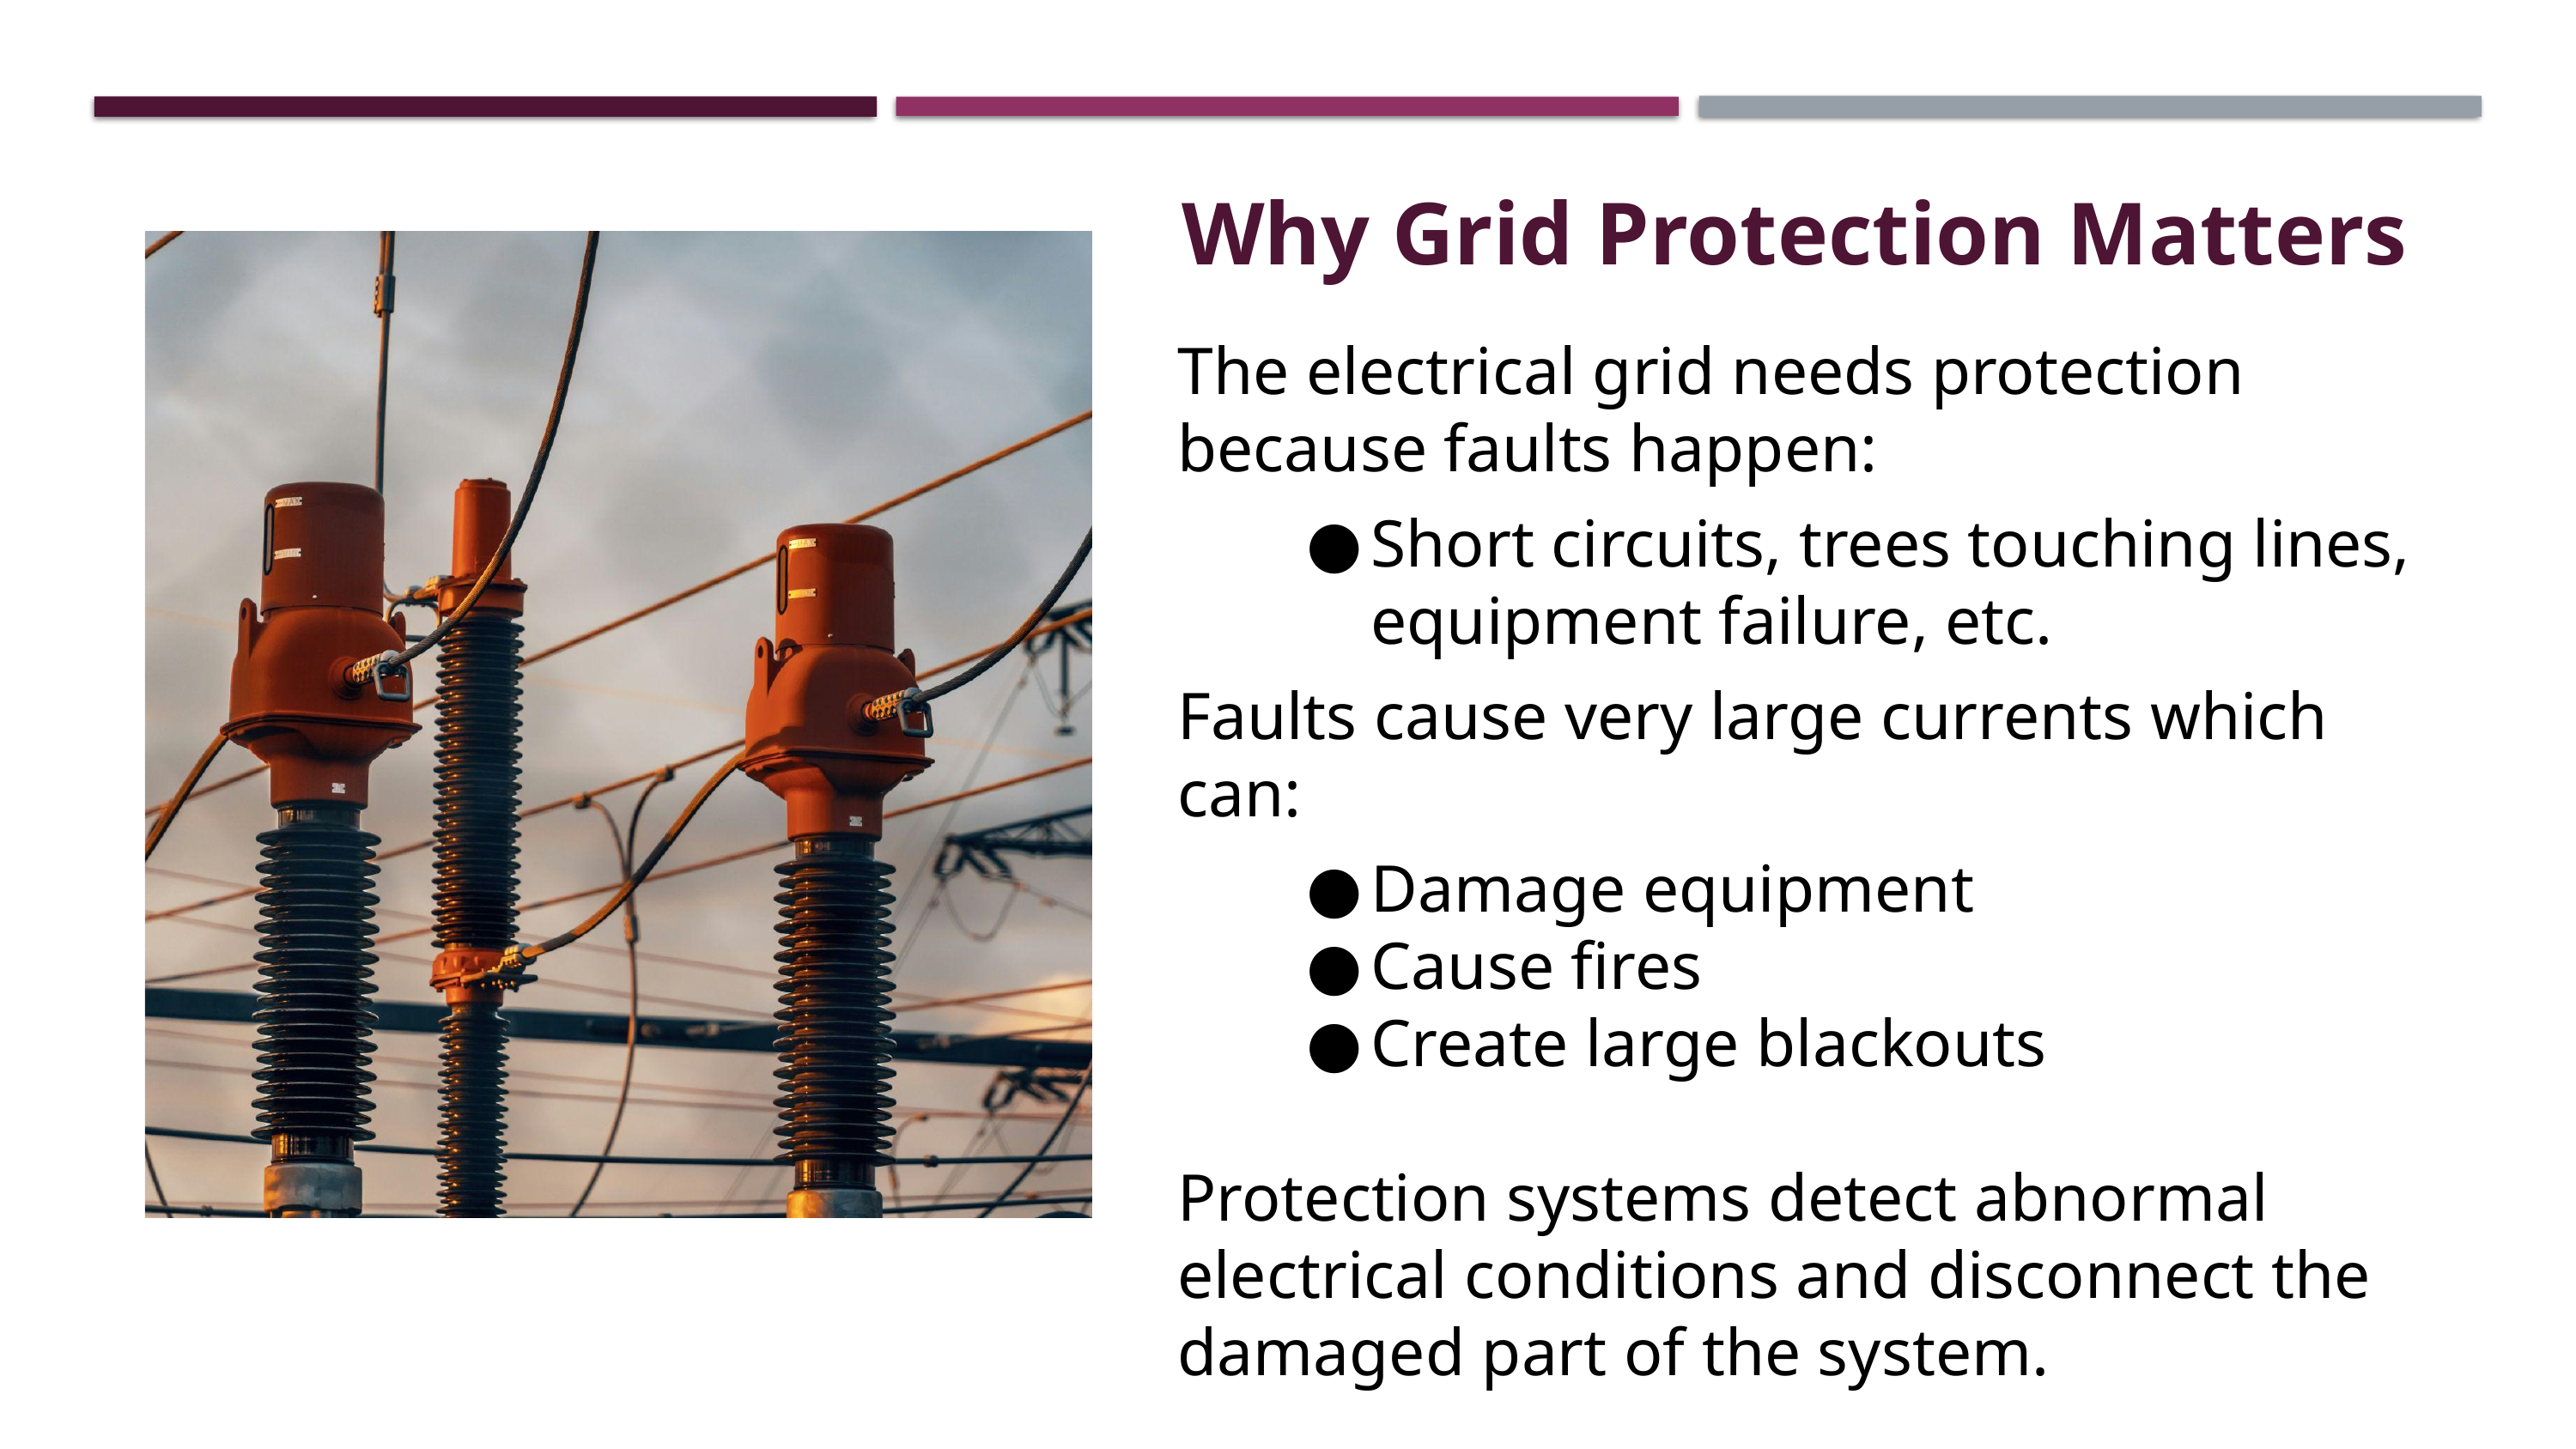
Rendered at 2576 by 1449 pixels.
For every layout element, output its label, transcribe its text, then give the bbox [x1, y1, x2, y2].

text_box Why Grid Protection Matters [1182, 179, 2462, 282]
text_box The electrical grid needs protection because faults happen: Short circuits, trees touching lines, equipment failure, etc. Faults cause very large currents which can: Damage equipment Cause fires Create large blackouts Protection systems detect abnormal electrical conditions and disconnect the damaged part of the system. [1164, 317, 2479, 1304]
picture [144, 230, 1093, 1218]
